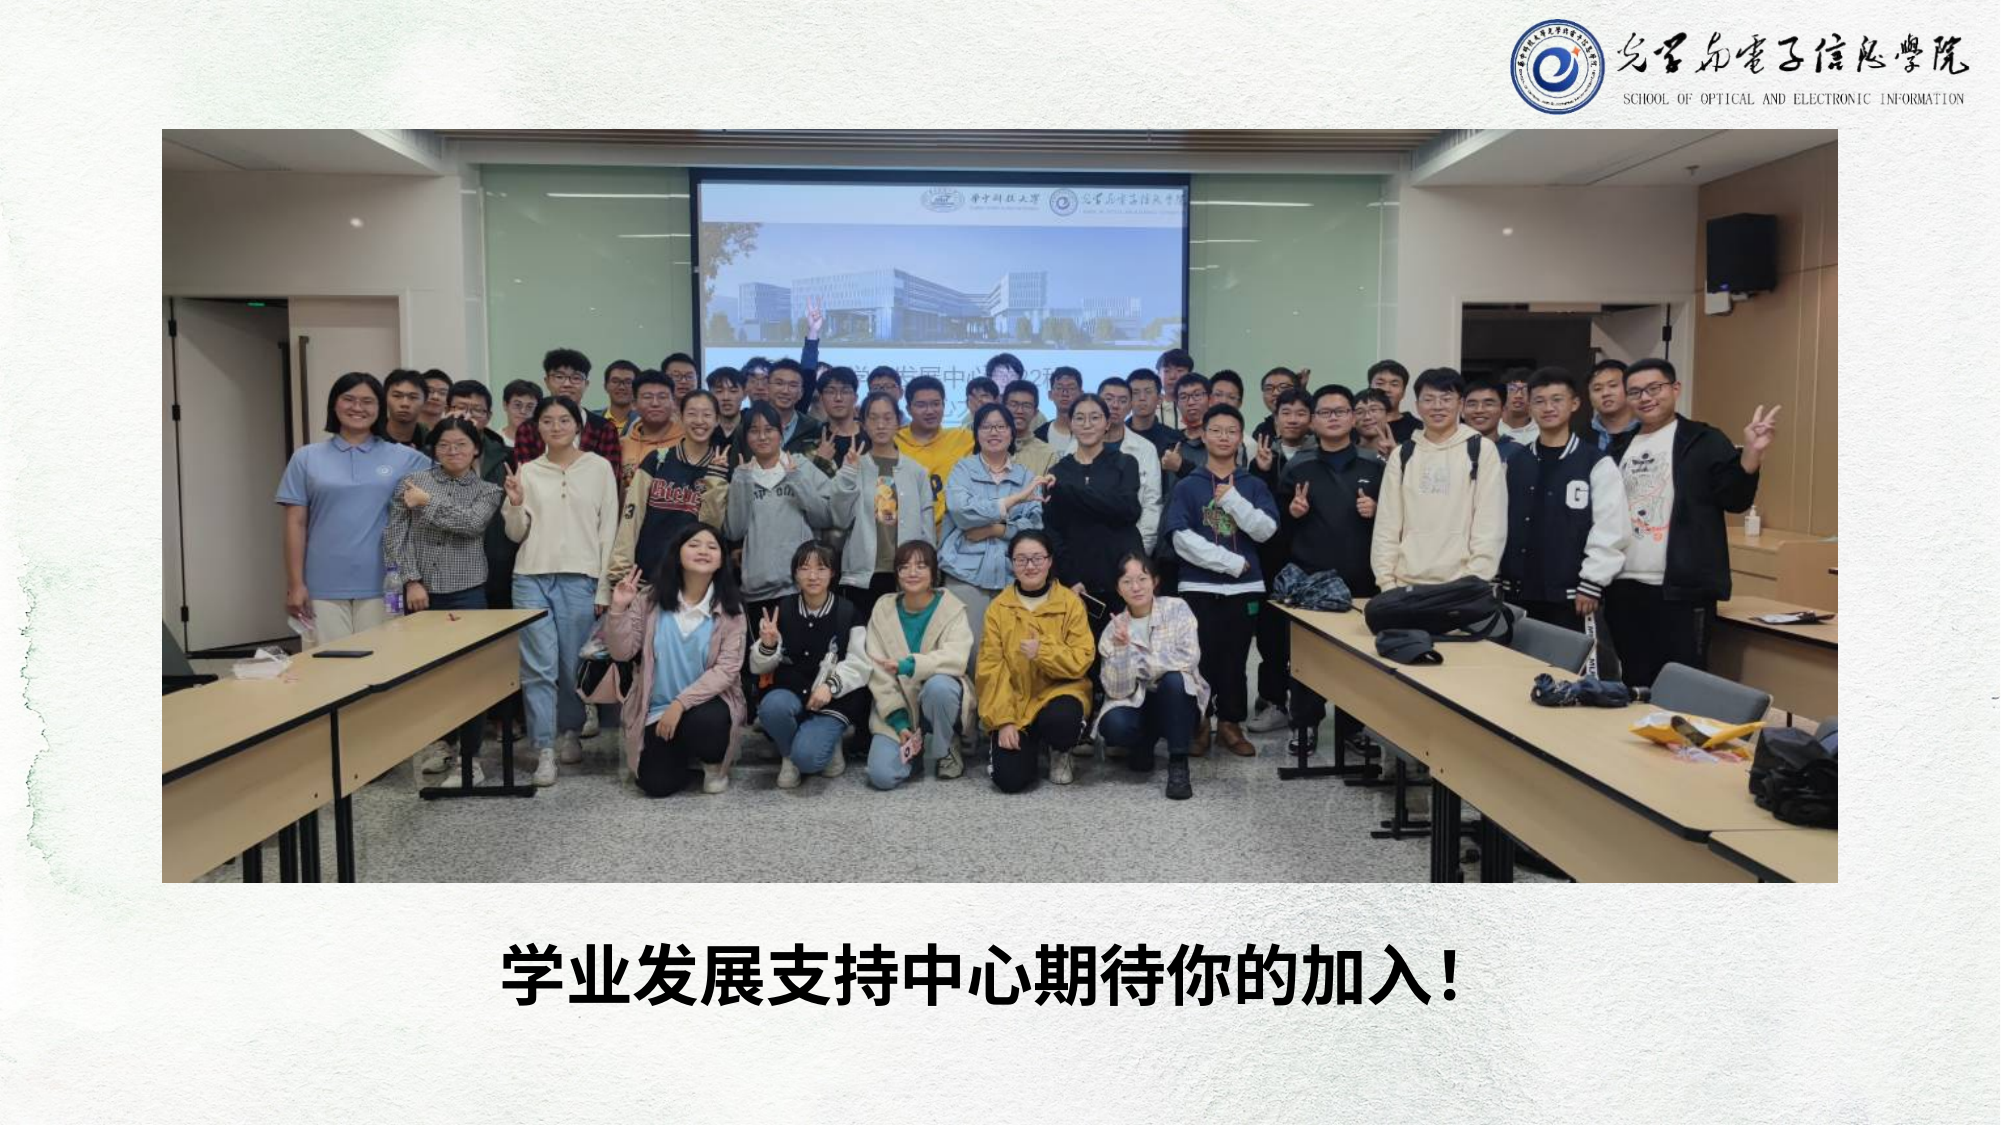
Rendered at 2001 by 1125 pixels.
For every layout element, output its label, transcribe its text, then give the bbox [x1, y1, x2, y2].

text_box 学业发展支持中心期待你的加入！ [475, 926, 1525, 1022]
picture [0, 0, 2001, 1125]
